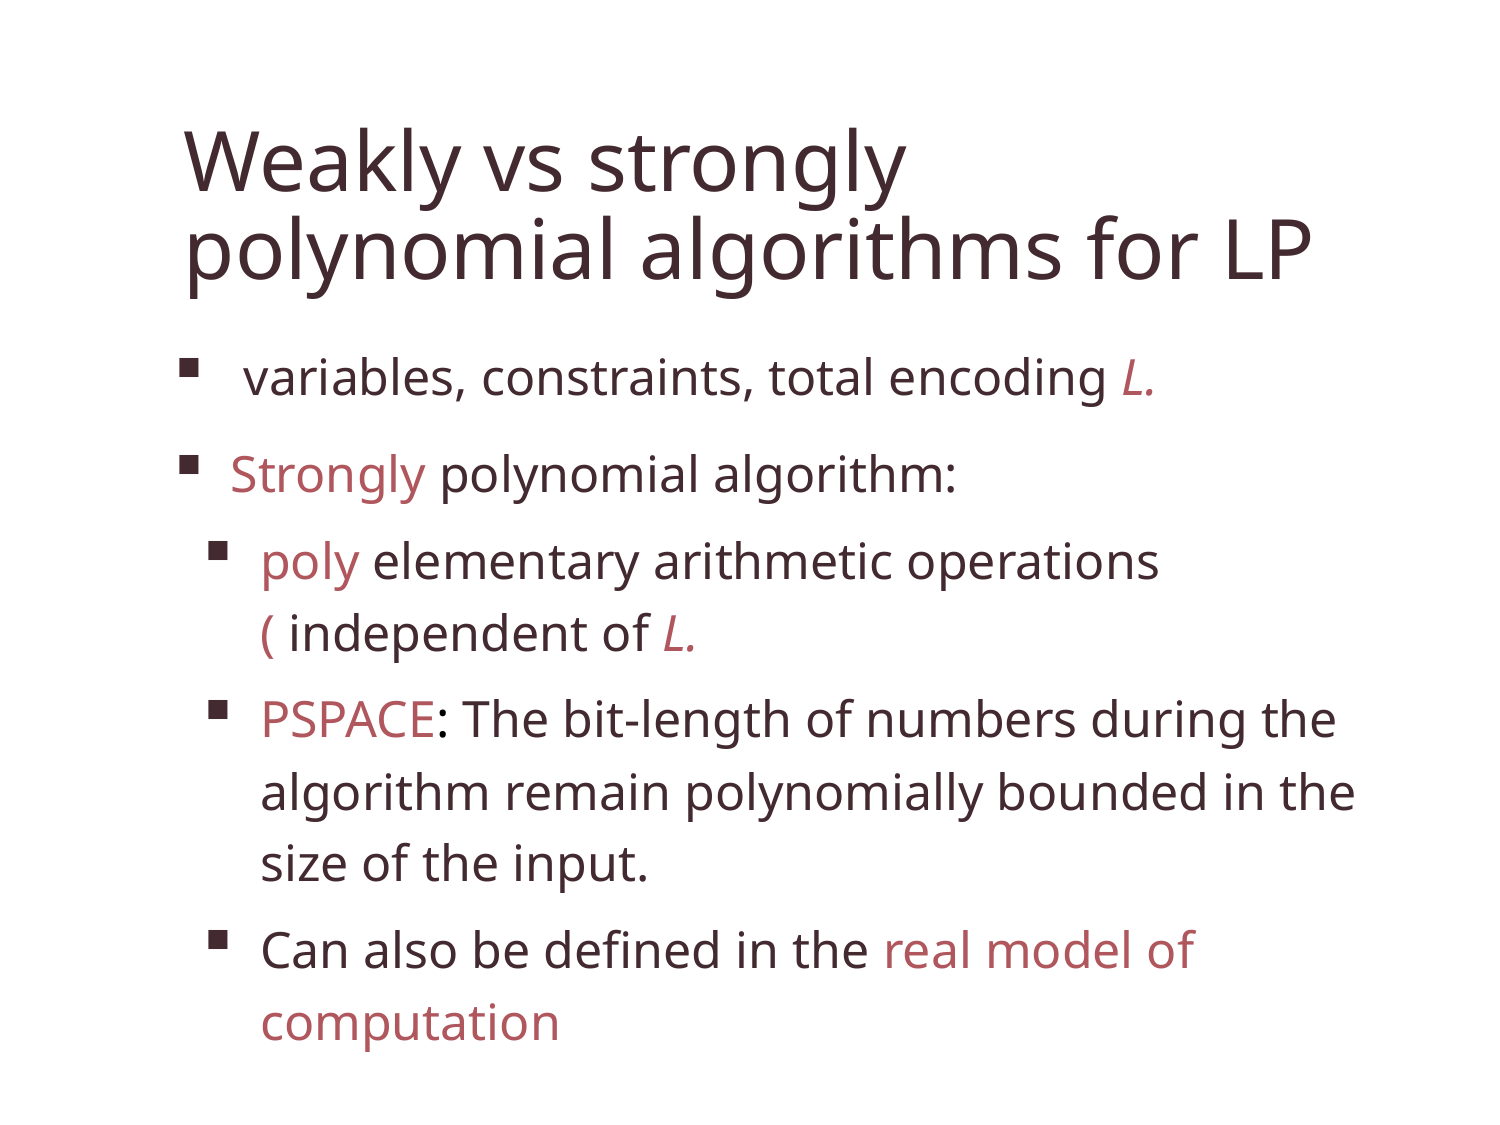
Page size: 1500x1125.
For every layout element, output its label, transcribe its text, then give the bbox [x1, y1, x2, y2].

title Weakly vs strongly polynomial algorithms for LP [168, 112, 1351, 357]
